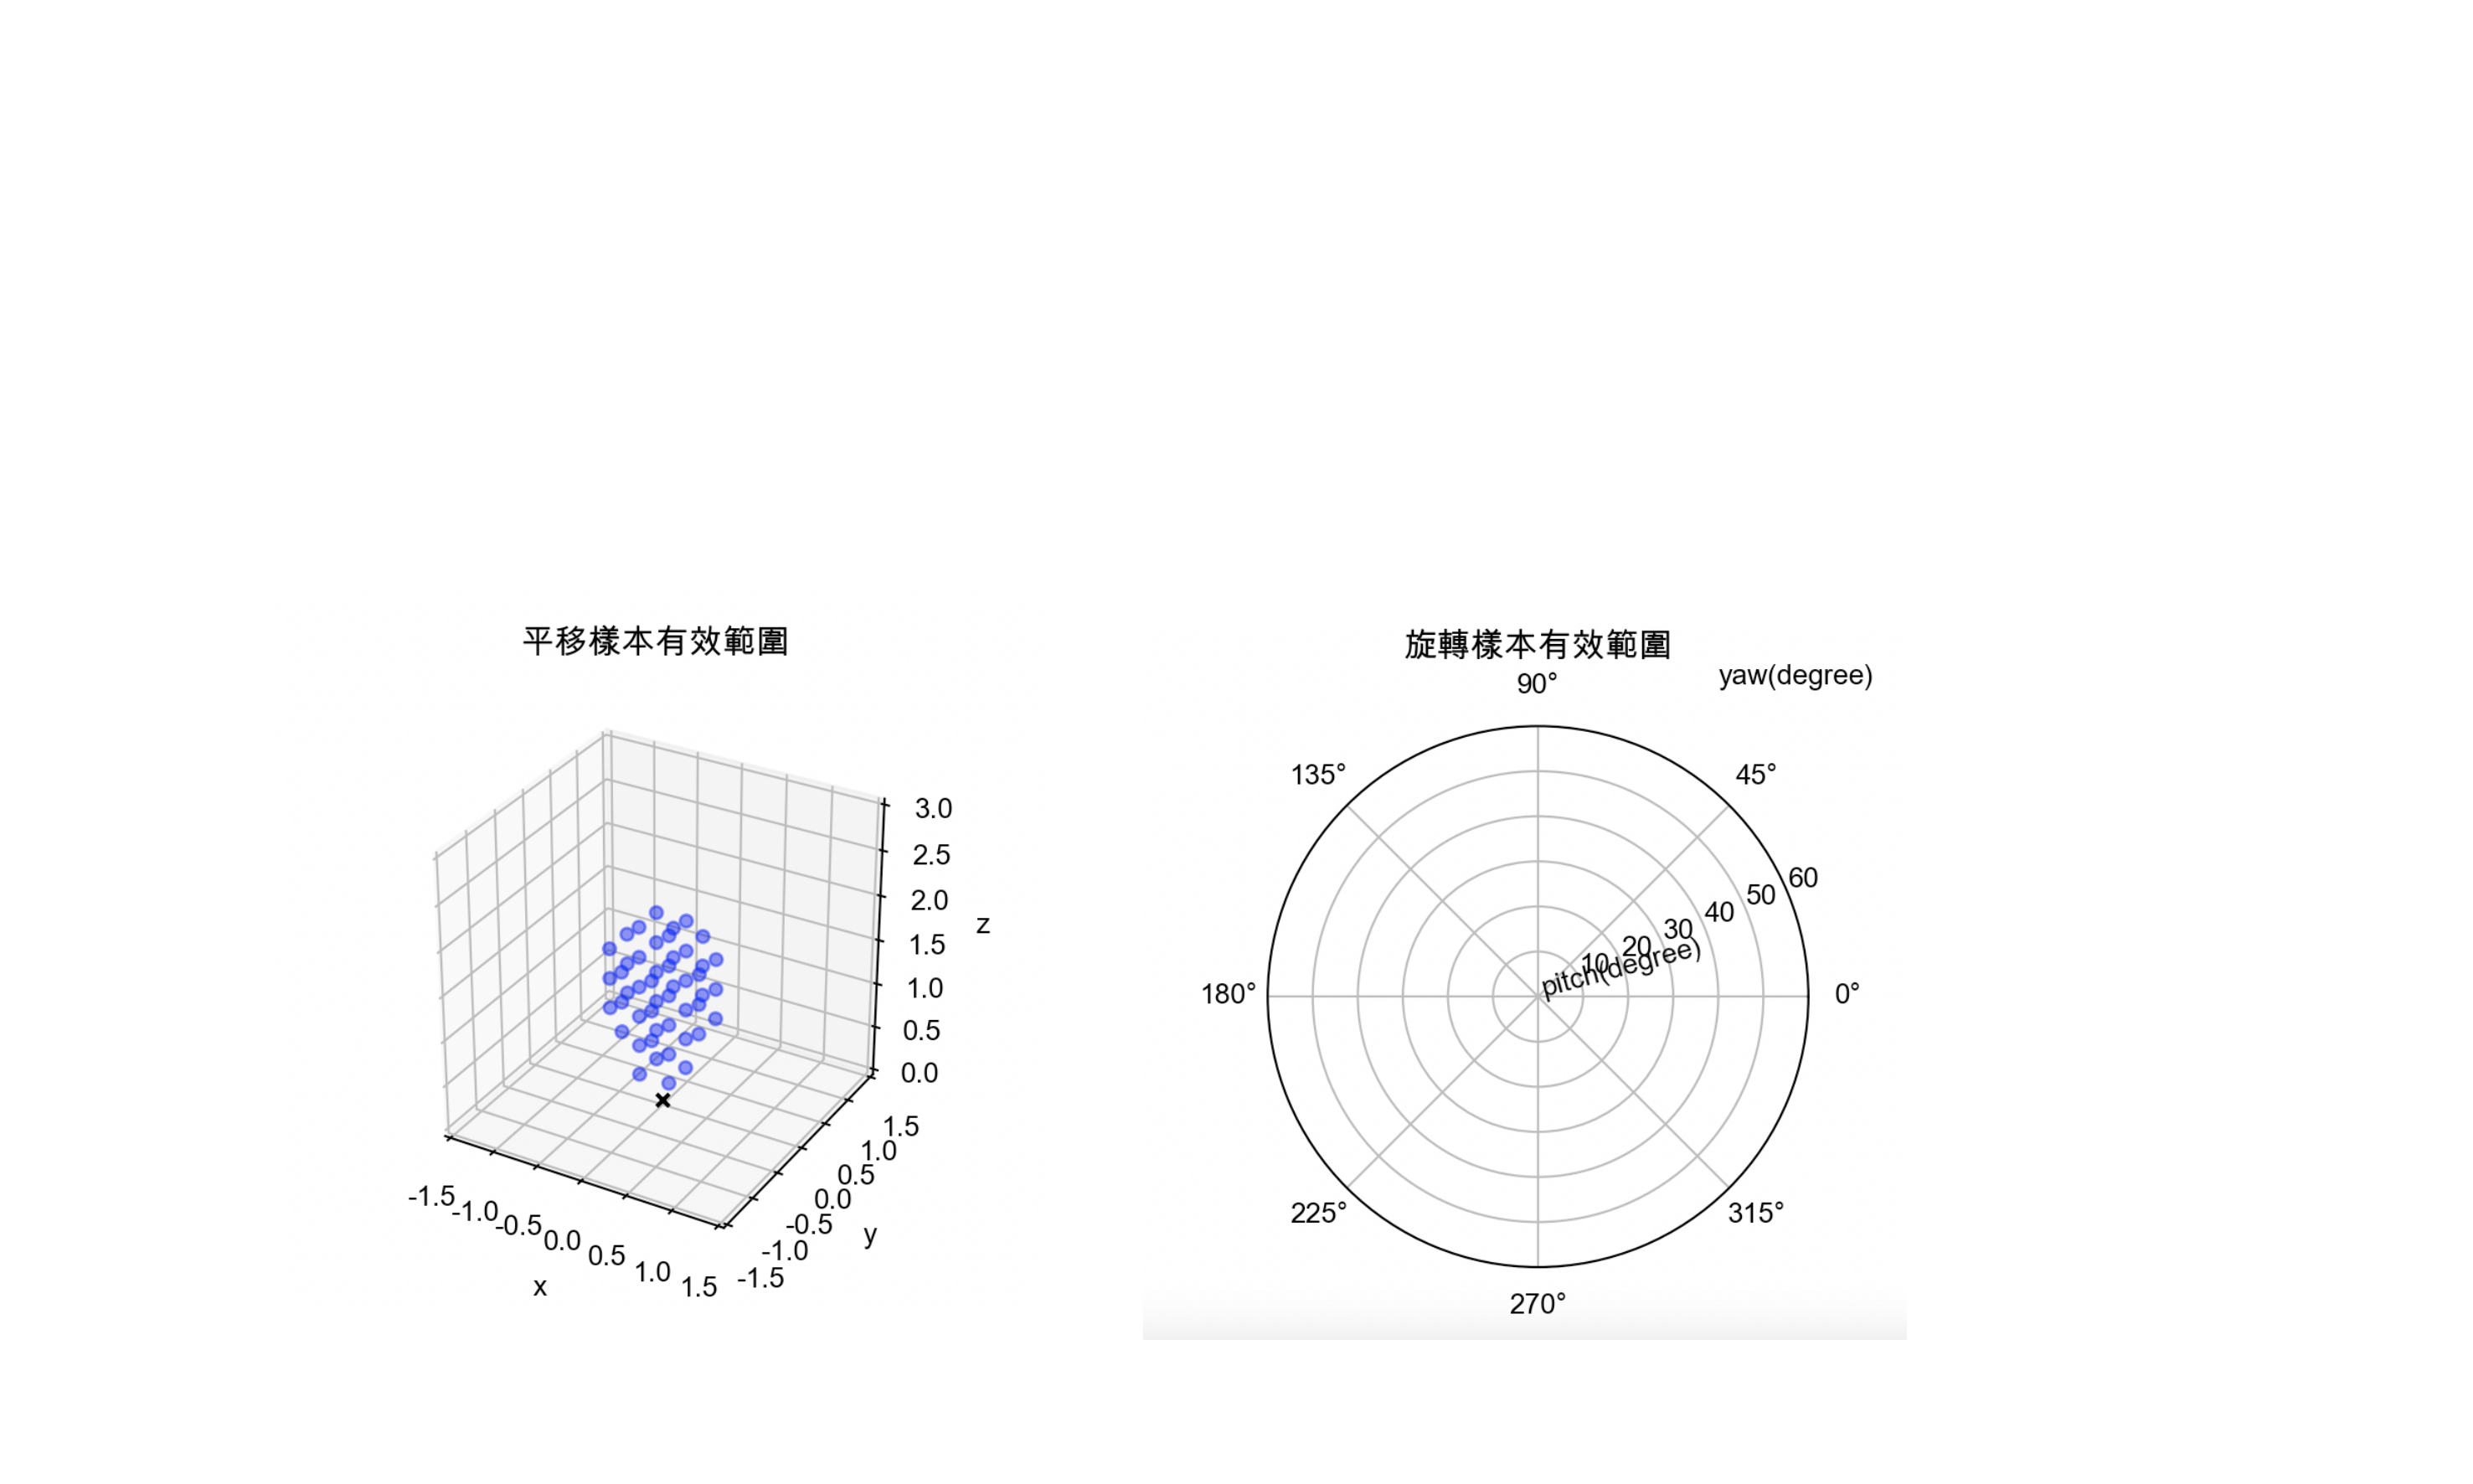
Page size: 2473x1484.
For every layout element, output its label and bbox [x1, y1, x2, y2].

list [272, 589, 1121, 1307]
picture [1142, 620, 1907, 1344]
